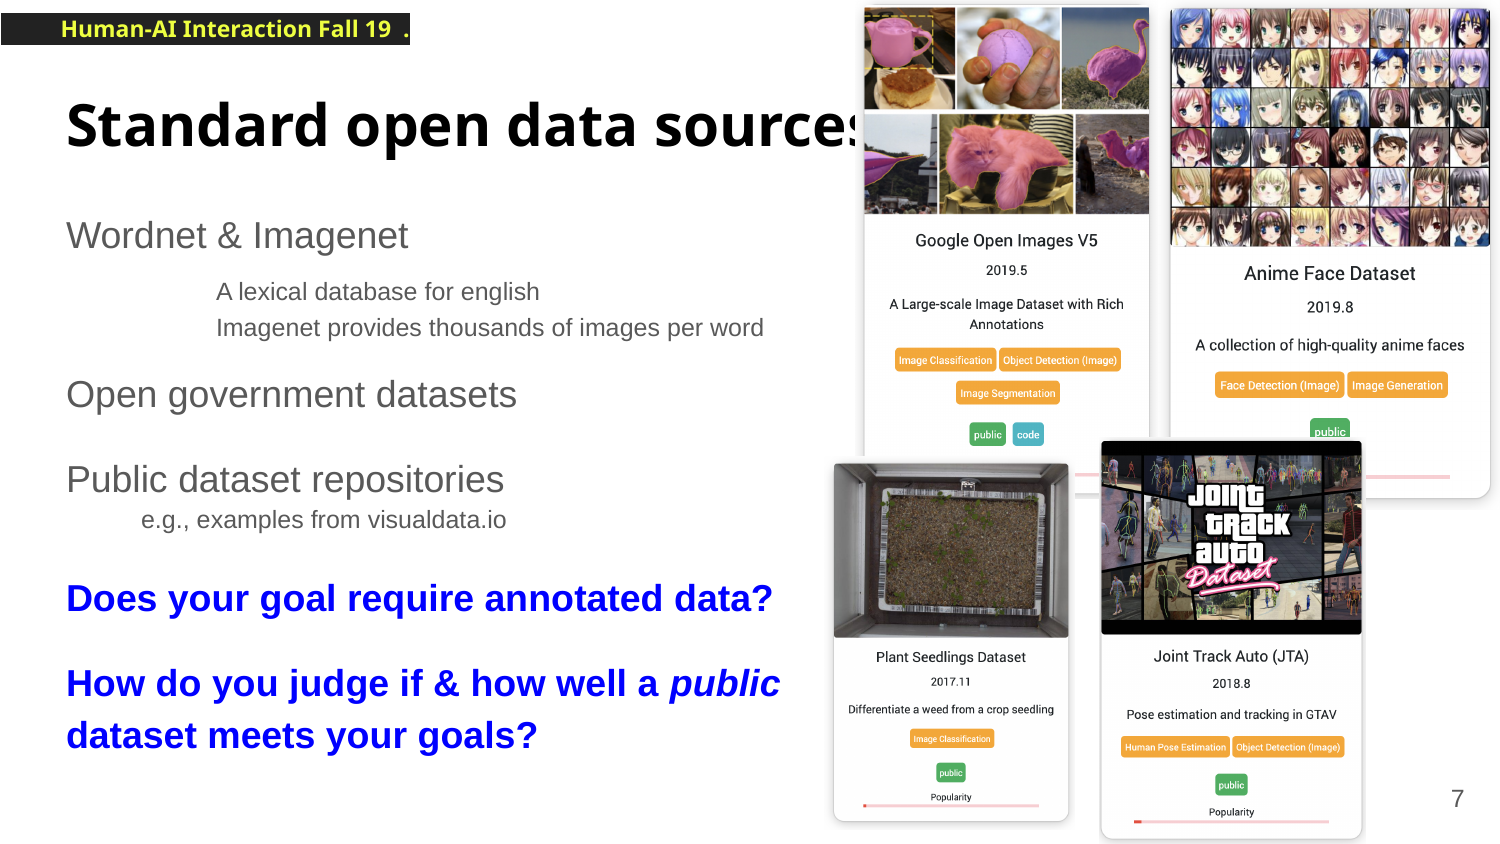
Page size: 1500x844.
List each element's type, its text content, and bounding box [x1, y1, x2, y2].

title Standard open data sources [51, 72, 849, 167]
picture [824, 0, 1500, 844]
slide_number ‹#› [1389, 764, 1480, 830]
list Wordnet & Imagenet A lexical database for english Imagenet provides thousands of images per word Open government datasets Public dataset repositories e.g., examples from visualdata.io Does your goal require annotated data? How do you judge if & how well a public dataset meets your goals? [51, 189, 846, 750]
